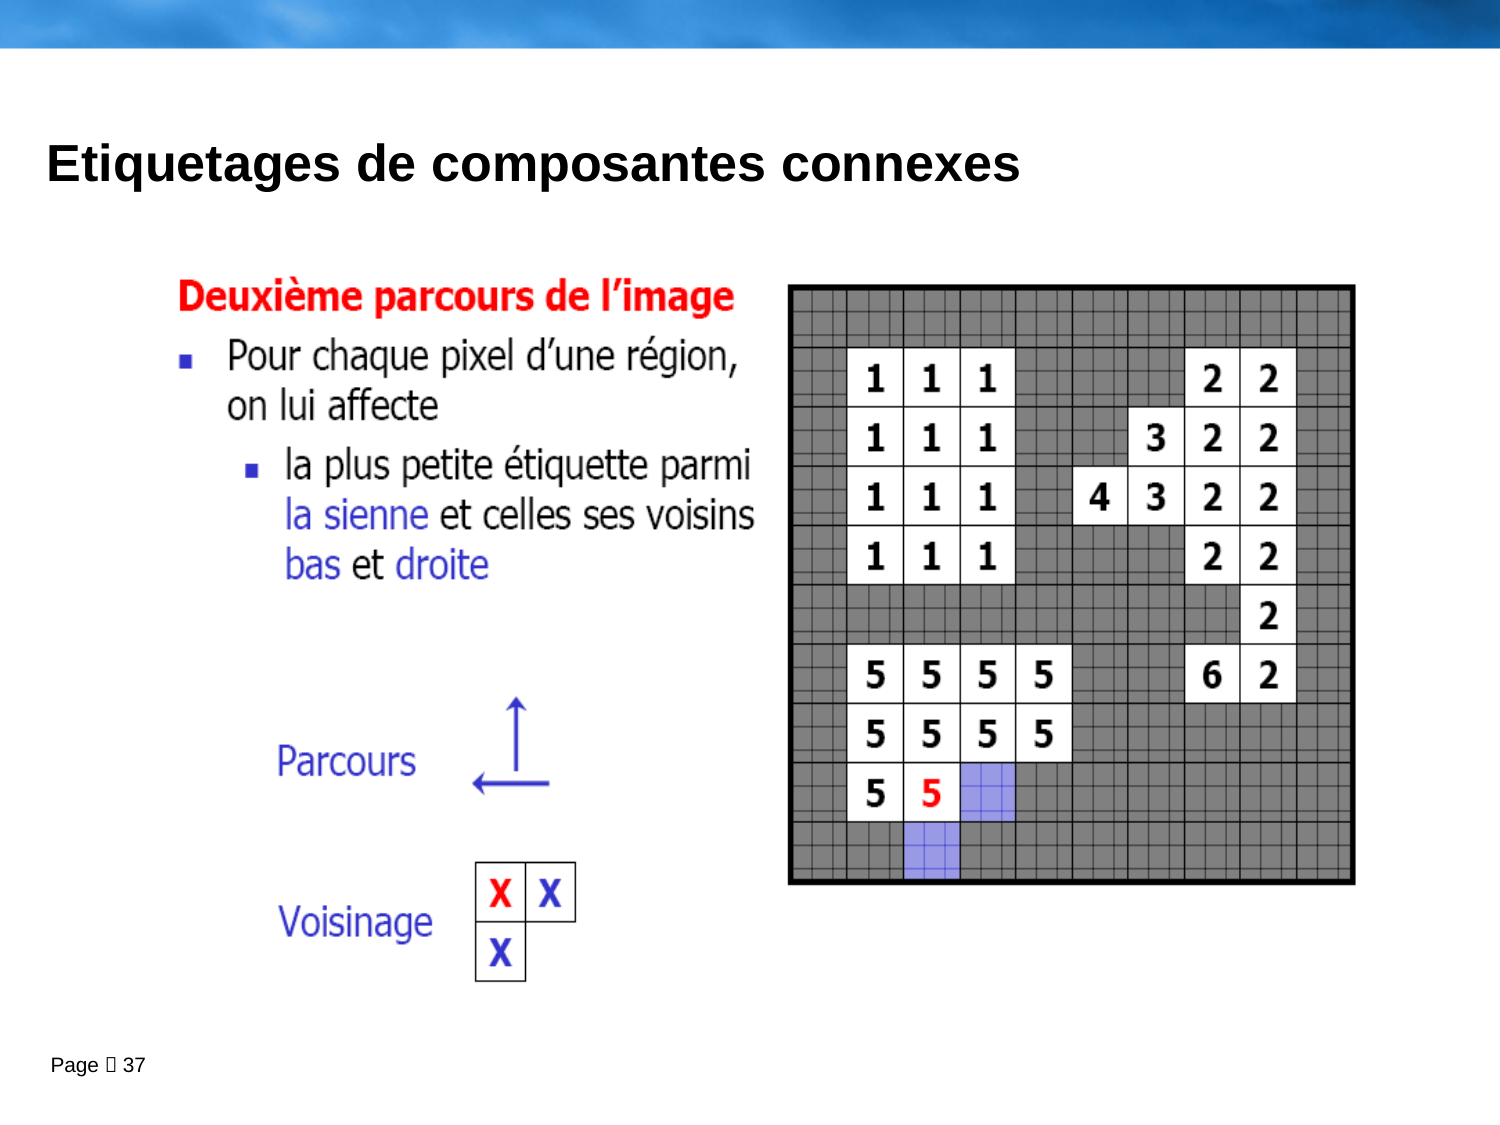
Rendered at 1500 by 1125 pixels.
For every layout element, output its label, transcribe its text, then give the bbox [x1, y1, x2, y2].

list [74, 269, 1426, 1004]
picture [0, 0, 1500, 1125]
title Etiquetages de composantes connexes [46, 128, 1398, 210]
